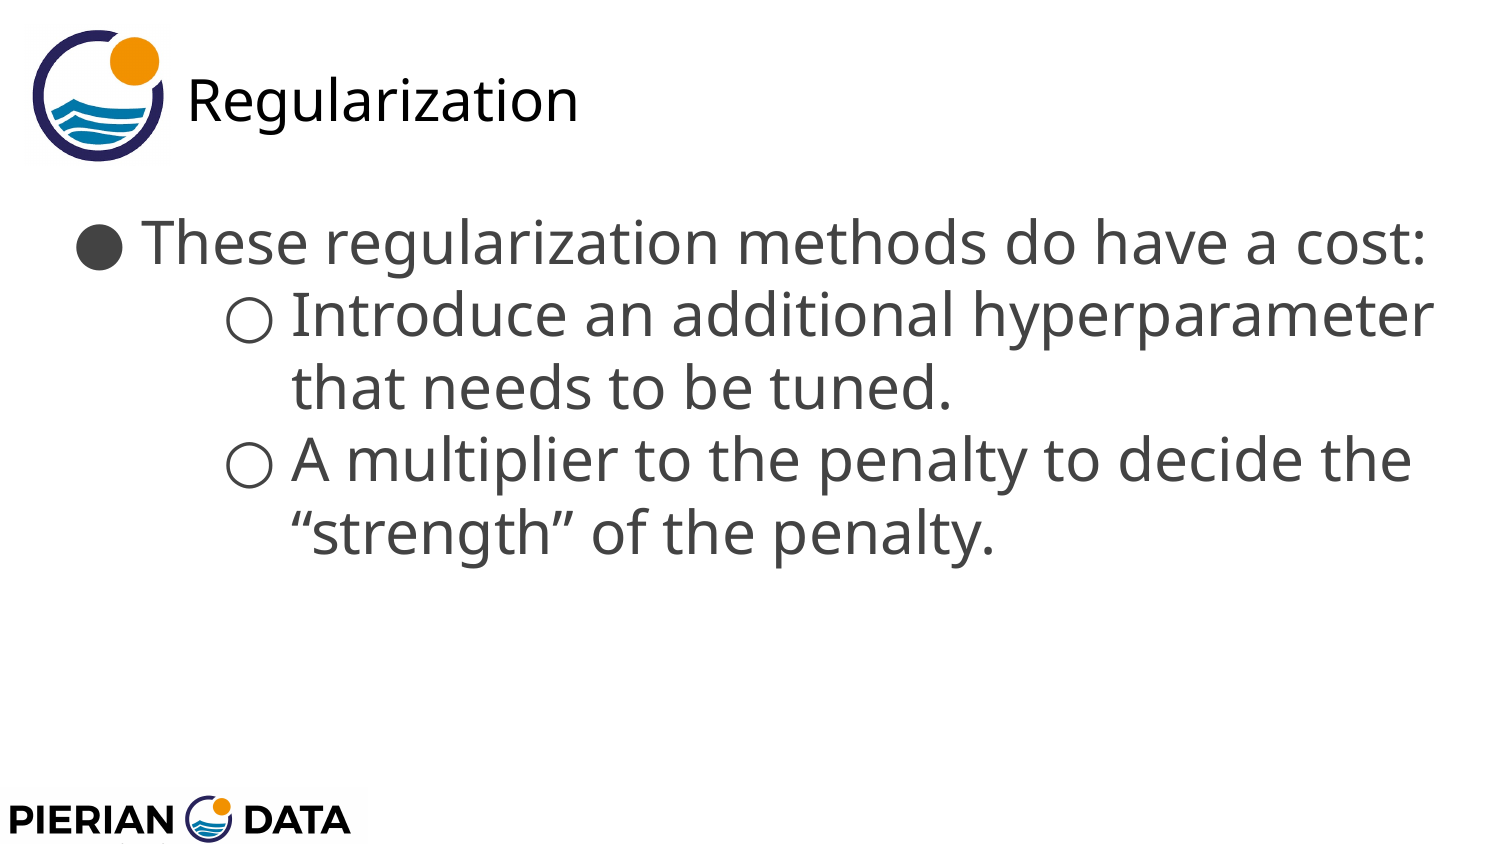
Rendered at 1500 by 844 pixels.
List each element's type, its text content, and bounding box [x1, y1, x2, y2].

list These regularization methods do have a cost: Introduce an additional hyperparameter that needs to be tuned. A multiplier to the penalty to decide the “strength” of the penalty. [51, 189, 1476, 750]
title Regularization [176, 48, 1449, 143]
picture [0, 787, 368, 844]
picture [24, 24, 172, 167]
